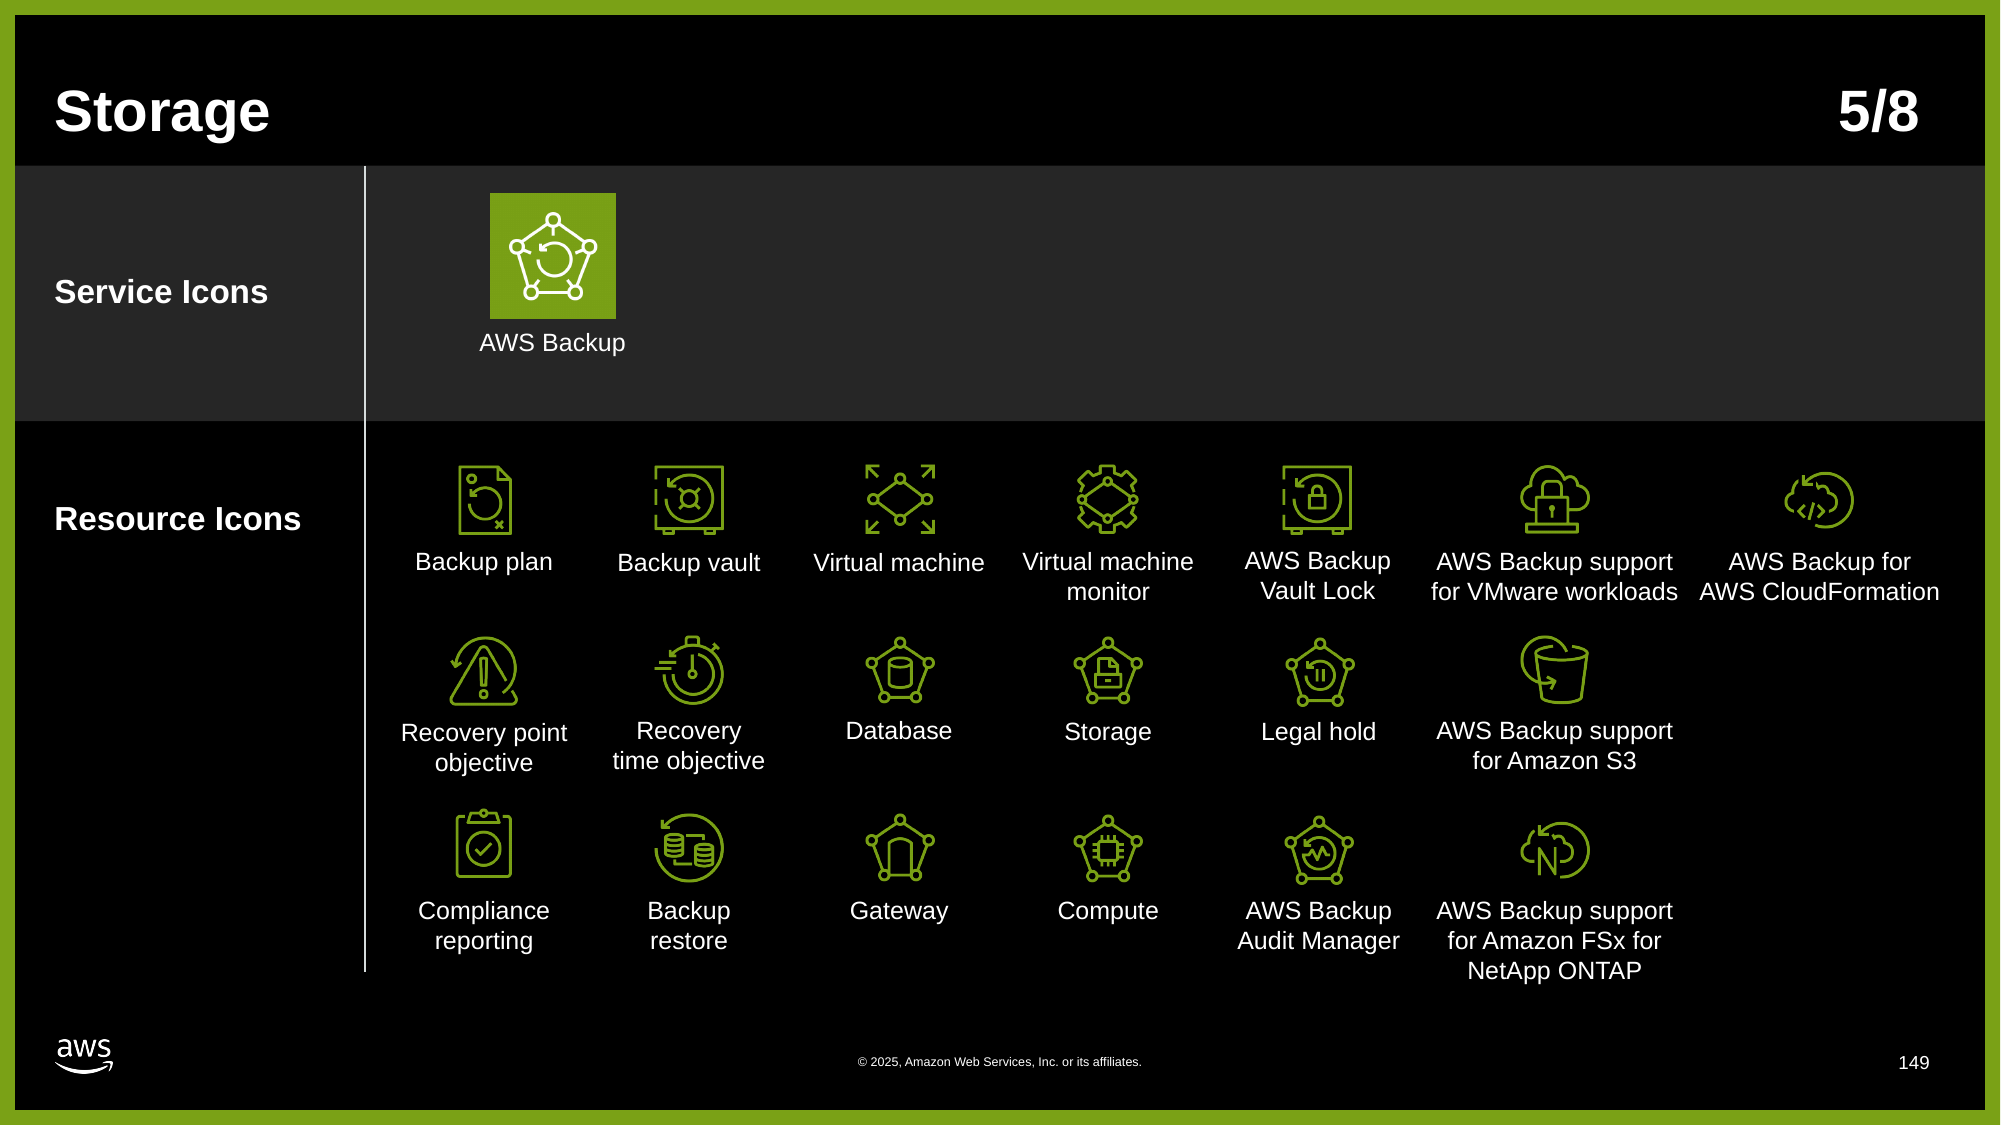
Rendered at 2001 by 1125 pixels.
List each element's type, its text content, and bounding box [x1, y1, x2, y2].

picture [1070, 633, 1146, 709]
text_box AWS Backup Vault Lock [1216, 537, 1420, 613]
text_box Backup vault [595, 538, 784, 584]
text_box Backup restore [595, 887, 784, 962]
picture [1781, 462, 1857, 538]
picture [490, 193, 616, 319]
text_box Virtual machine [797, 538, 1002, 584]
picture [445, 805, 521, 881]
text_box AWS Backup [368, 319, 737, 364]
title Storage 5/8 [39, 59, 1945, 166]
picture [1070, 811, 1146, 887]
picture [1517, 812, 1593, 888]
picture [55, 1039, 113, 1074]
picture [862, 461, 938, 537]
picture [1517, 462, 1593, 538]
picture [1282, 634, 1358, 710]
slide_number 149 [1494, 1031, 1945, 1092]
text_box AWS Backup for AWS CloudFormation [1680, 538, 1960, 614]
text_box Compliance reporting [390, 887, 579, 962]
picture [861, 810, 938, 886]
text_box Recovery time objective [595, 707, 784, 782]
text_box Database [805, 707, 994, 753]
picture [651, 632, 727, 708]
text_box Legal hold [1217, 707, 1415, 753]
picture [1279, 462, 1355, 538]
text_box Backup plan [390, 537, 579, 583]
picture [1517, 632, 1593, 708]
picture [447, 462, 523, 538]
picture [1070, 461, 1146, 537]
text_box Virtual machine monitor [1004, 538, 1213, 614]
picture [445, 633, 521, 709]
text_box Compute [1014, 886, 1203, 932]
text_box AWS Backup support for Amazon S3 [1415, 707, 1694, 782]
picture [651, 810, 727, 886]
picture [862, 632, 938, 708]
picture [1281, 812, 1357, 888]
text_box Recovery point objective [381, 708, 587, 784]
text_box Gateway [805, 887, 994, 933]
text_box AWS Backup Audit Manager [1217, 886, 1415, 962]
text_box AWS Backup support for VMware workloads [1415, 538, 1680, 614]
text_box Storage [1014, 707, 1203, 753]
footer © 2025, Amazon Web Services, Inc. or its affiliates. [662, 1031, 1338, 1092]
picture [651, 462, 727, 538]
text_box AWS Backup support for Amazon FSx for NetApp ONTAP [1415, 886, 1694, 992]
